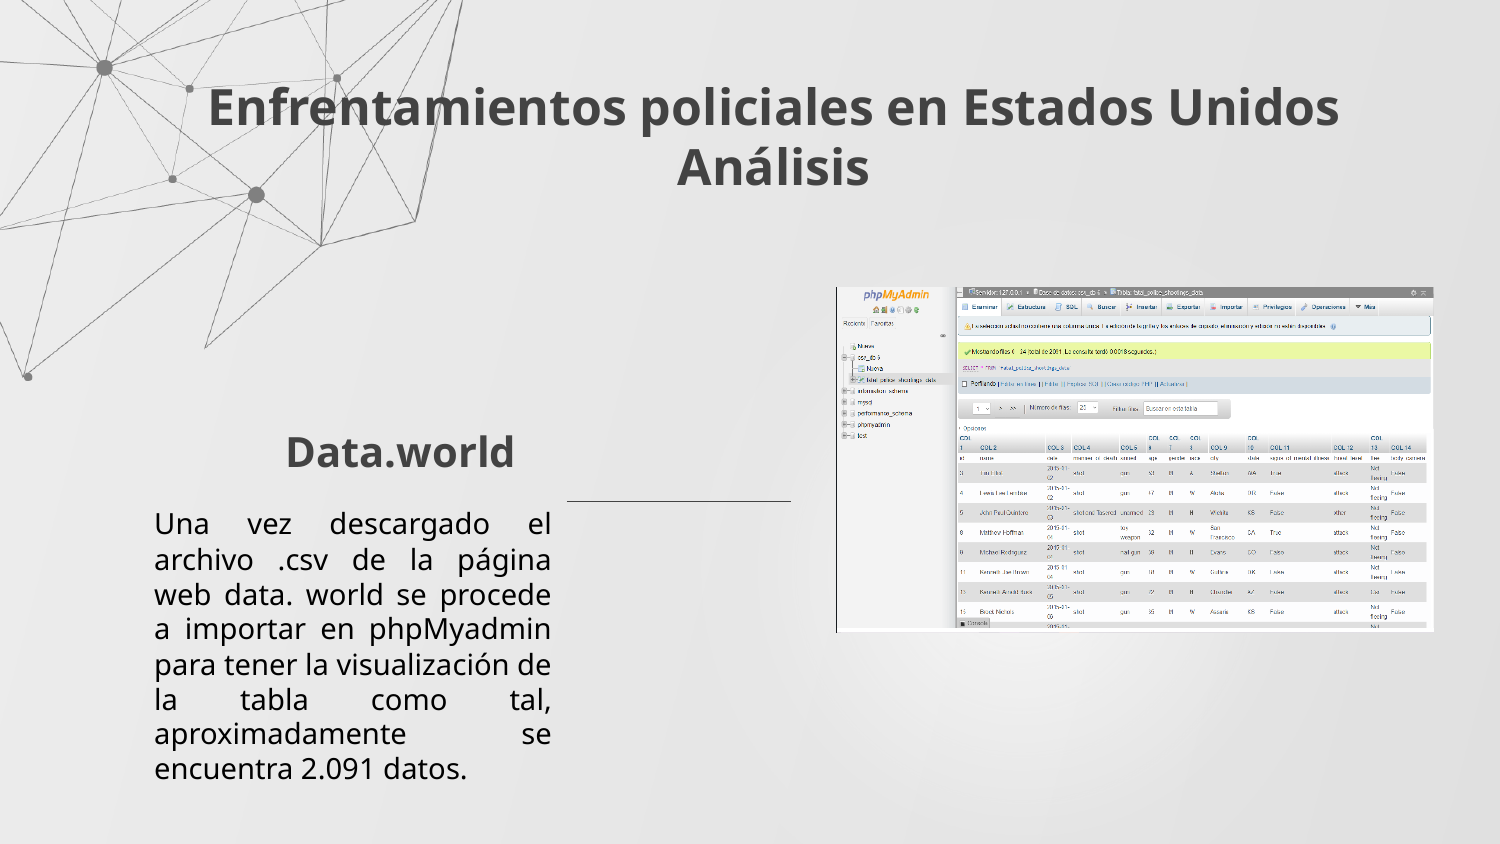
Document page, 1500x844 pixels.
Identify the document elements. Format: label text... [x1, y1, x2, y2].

subtitle Una vez descargado el archivo .csv de la página web data. world se procede a importar en phpMyadmin para tener la visualización de la tabla como tal, aproximadamente se encuentra 2.091 datos. [139, 490, 567, 784]
title Data.world [92, 154, 532, 491]
picture [0, 0, 1500, 844]
text_box Enfrentamientos policiales en Estados Unidos Análisis [179, 60, 1369, 181]
